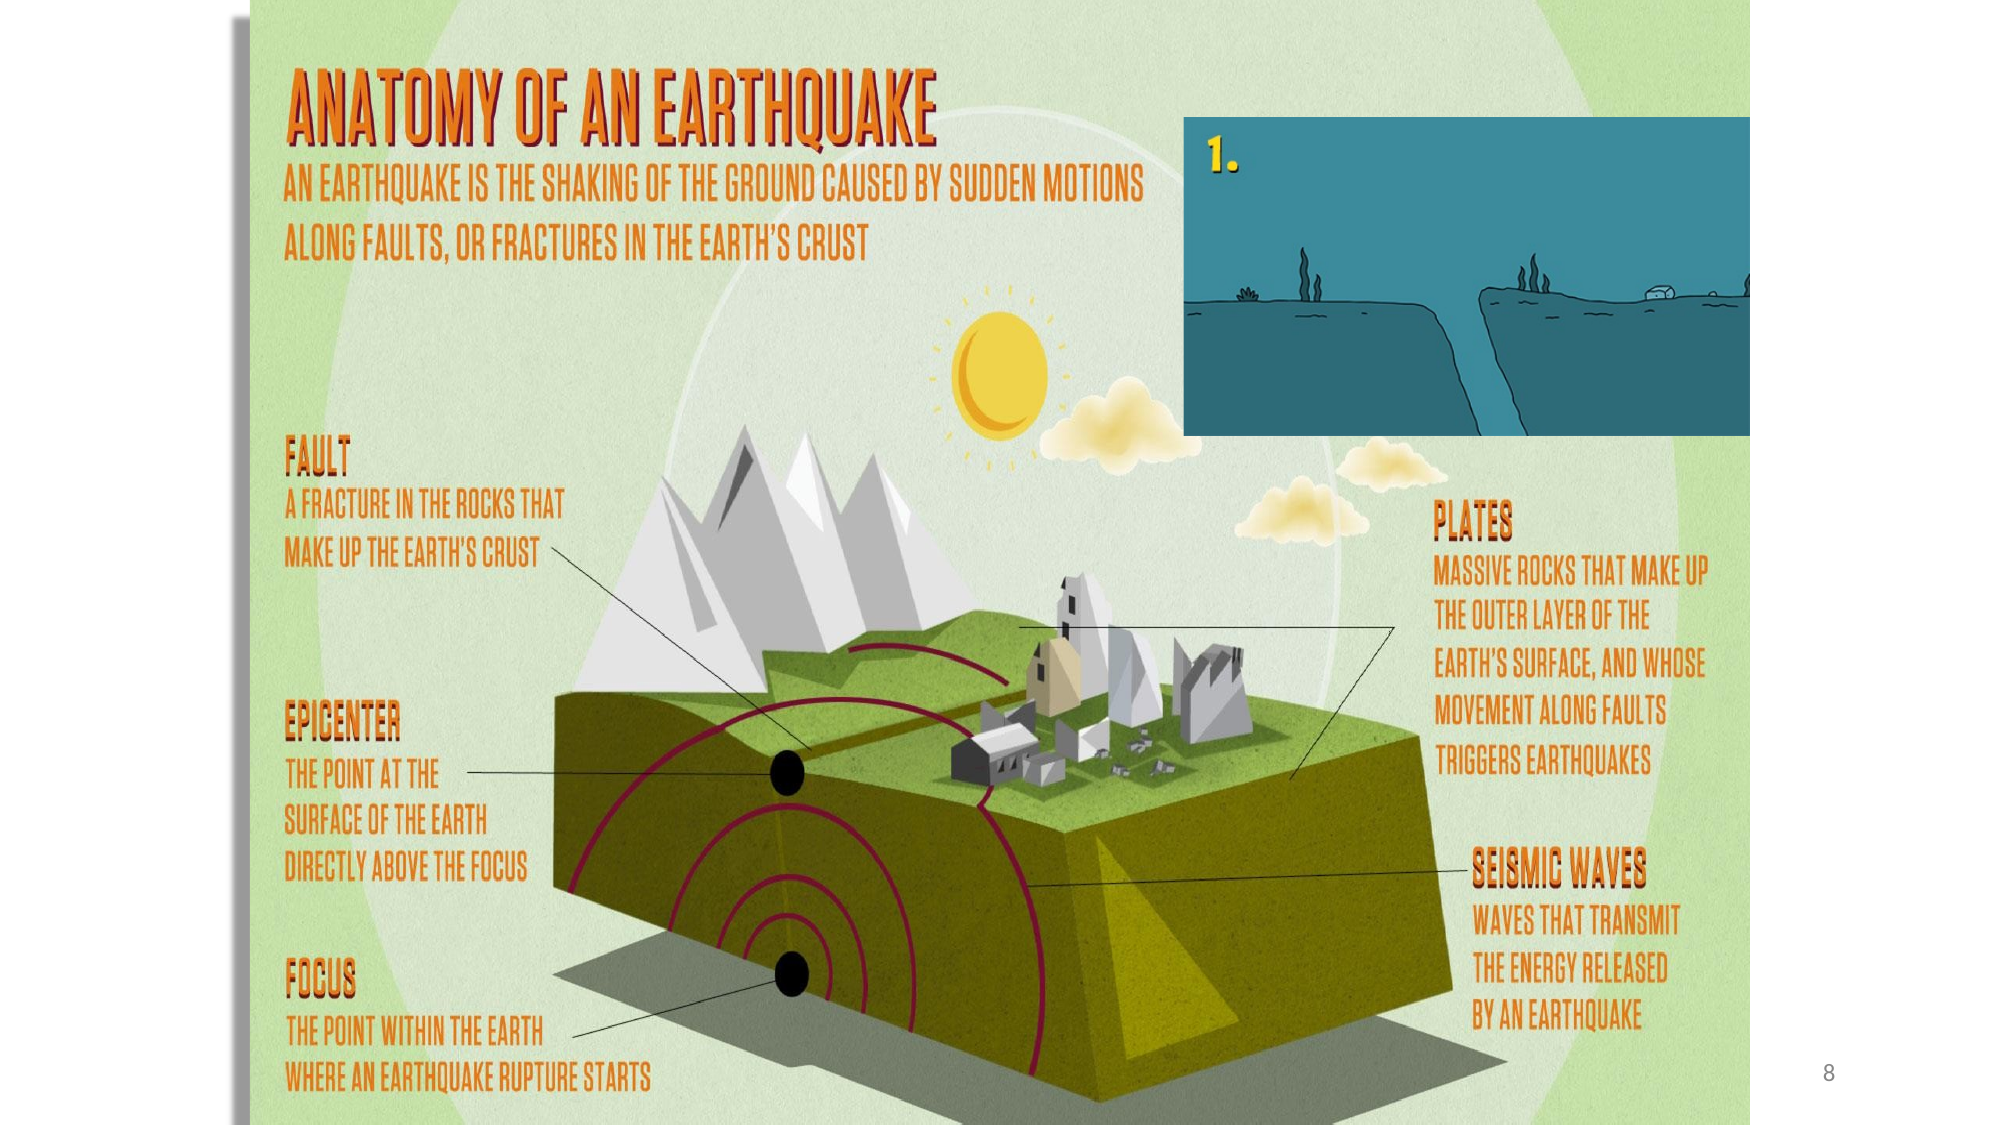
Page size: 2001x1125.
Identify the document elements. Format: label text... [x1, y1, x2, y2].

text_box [224, 0, 1751, 1125]
text_box 10 [1816, 1060, 1855, 1087]
